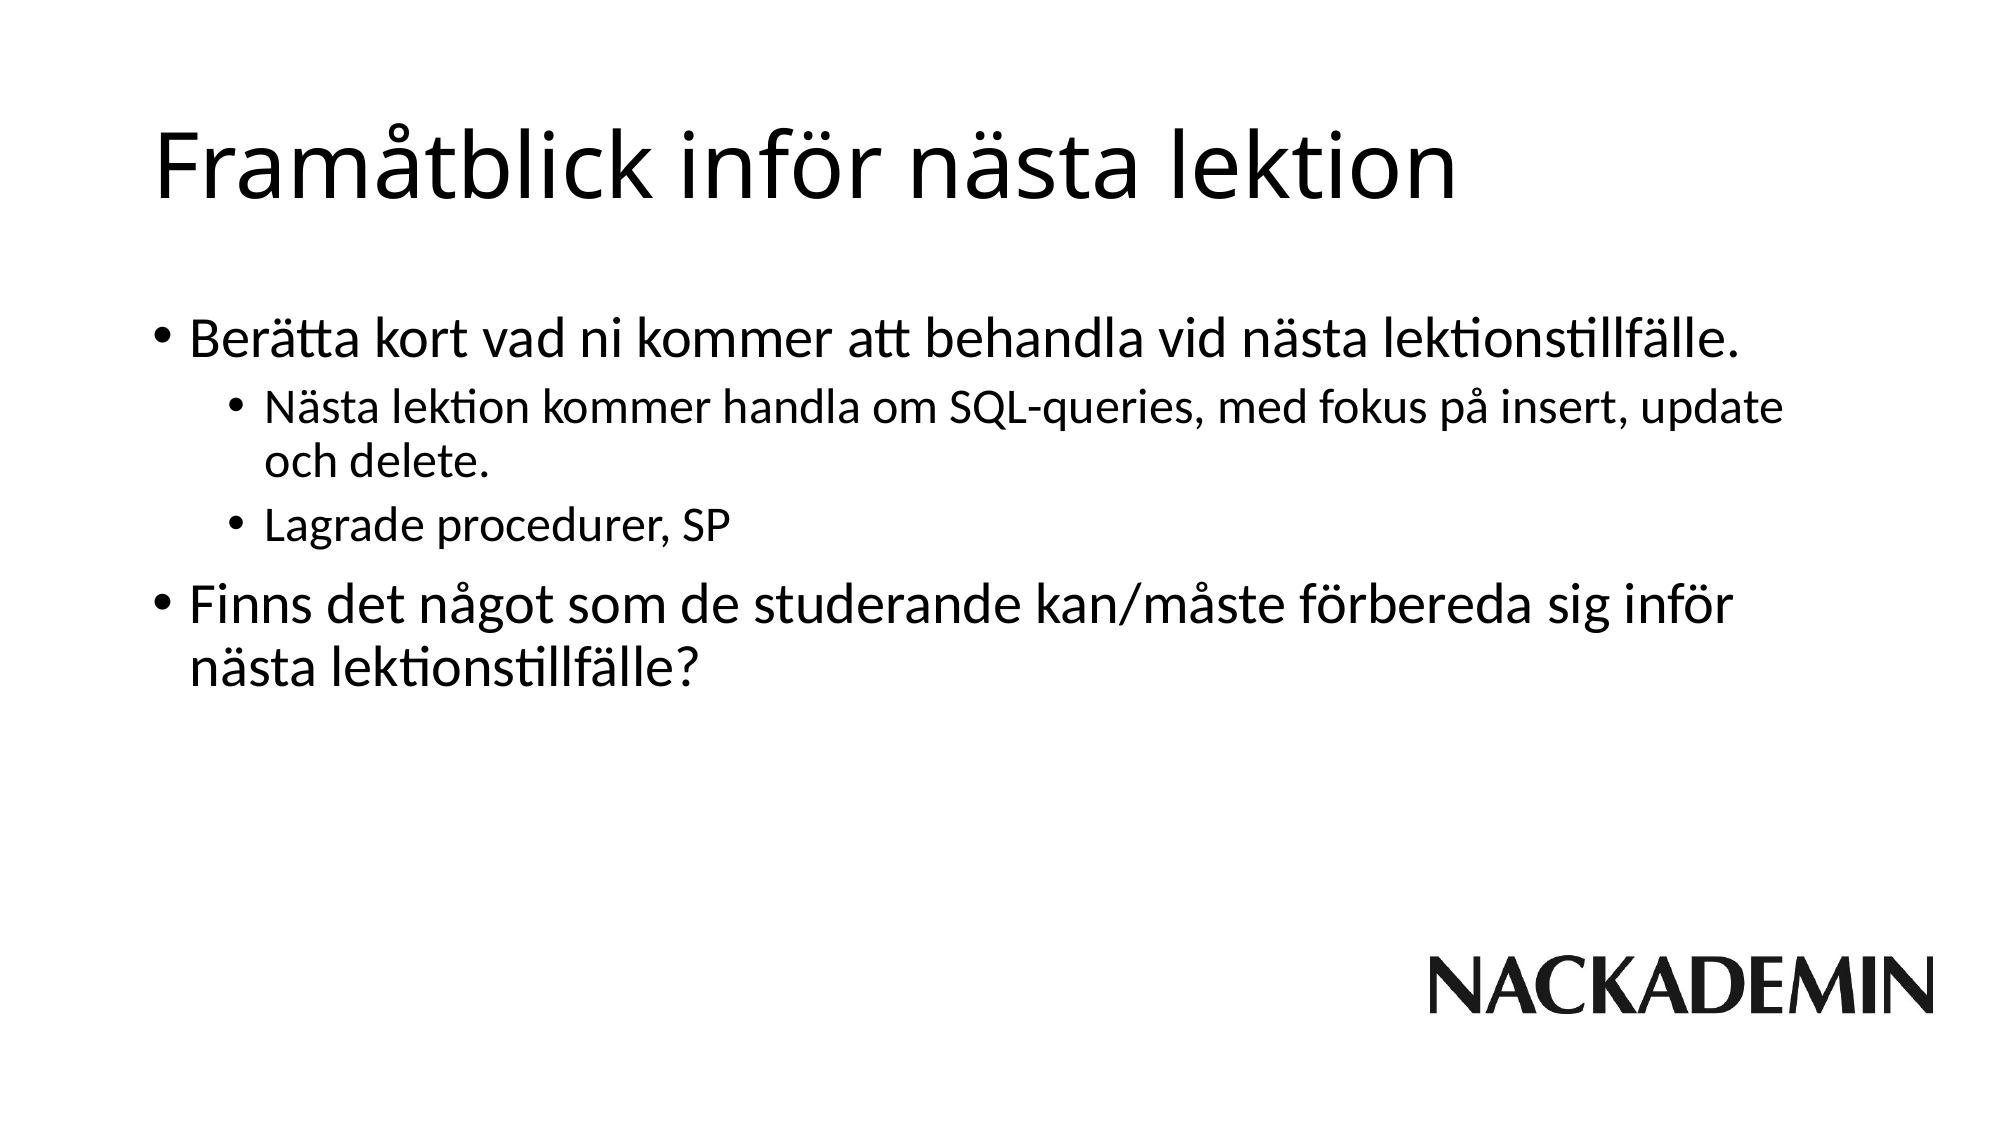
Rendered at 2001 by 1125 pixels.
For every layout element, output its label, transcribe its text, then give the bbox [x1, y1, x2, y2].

list Berätta kort vad ni kommer att behandla vid nästa lektionstillfälle. Nästa lektion kommer handla om SQL-queries, med fokus på insert, update och delete. Lagrade procedurer, SP Finns det något som de studerande kan/måste förbereda sig inför nästa lektionstillfälle? [137, 299, 1863, 1014]
title Framåtblick inför nästa lektion [137, 59, 1863, 278]
picture [1429, 955, 1933, 1014]
